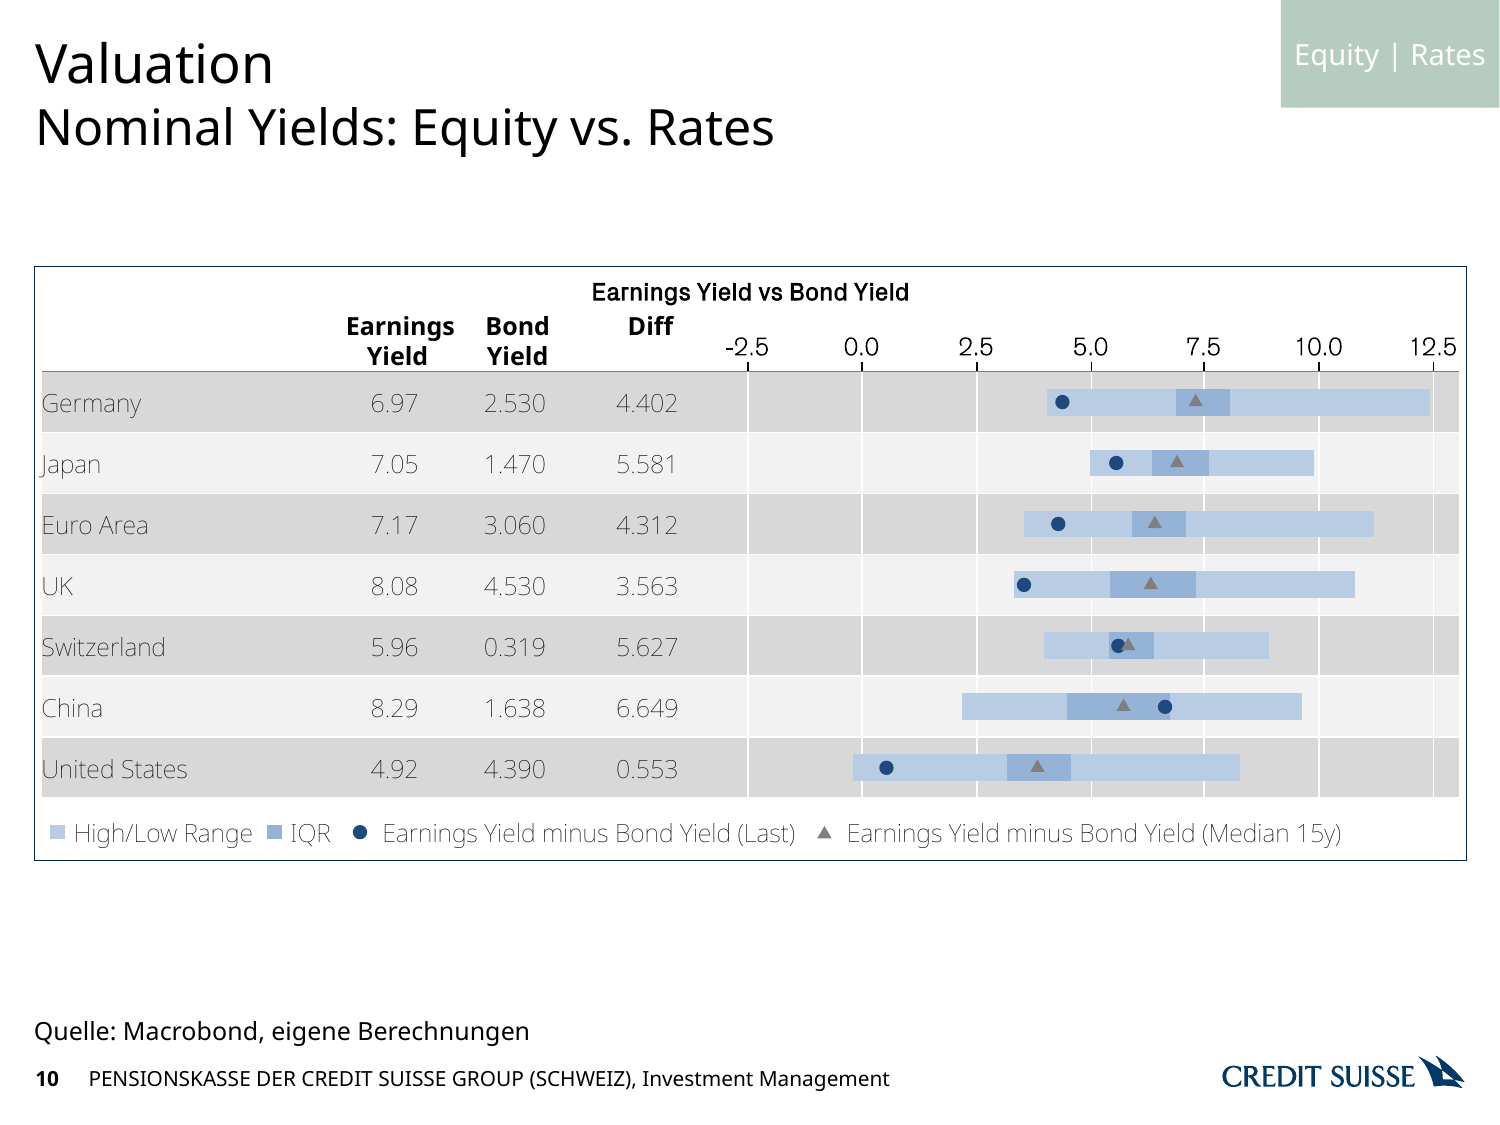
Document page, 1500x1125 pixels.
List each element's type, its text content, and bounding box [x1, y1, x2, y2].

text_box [34, 266, 1467, 861]
text_box Quelle: Macrobond, eigene Berechnungen [33, 1015, 531, 1046]
title Valuation [35, 36, 1280, 95]
list Nominal Yields: Equity vs. Rates [35, 95, 1465, 157]
text_box Equity | Rates [1280, 0, 1500, 109]
slide_number 10 [35, 1067, 83, 1093]
footer PENSIONSKASSE DER CREDIT SUISSE GROUP (SCHWEIZ), Investment Management [88, 1067, 1128, 1093]
